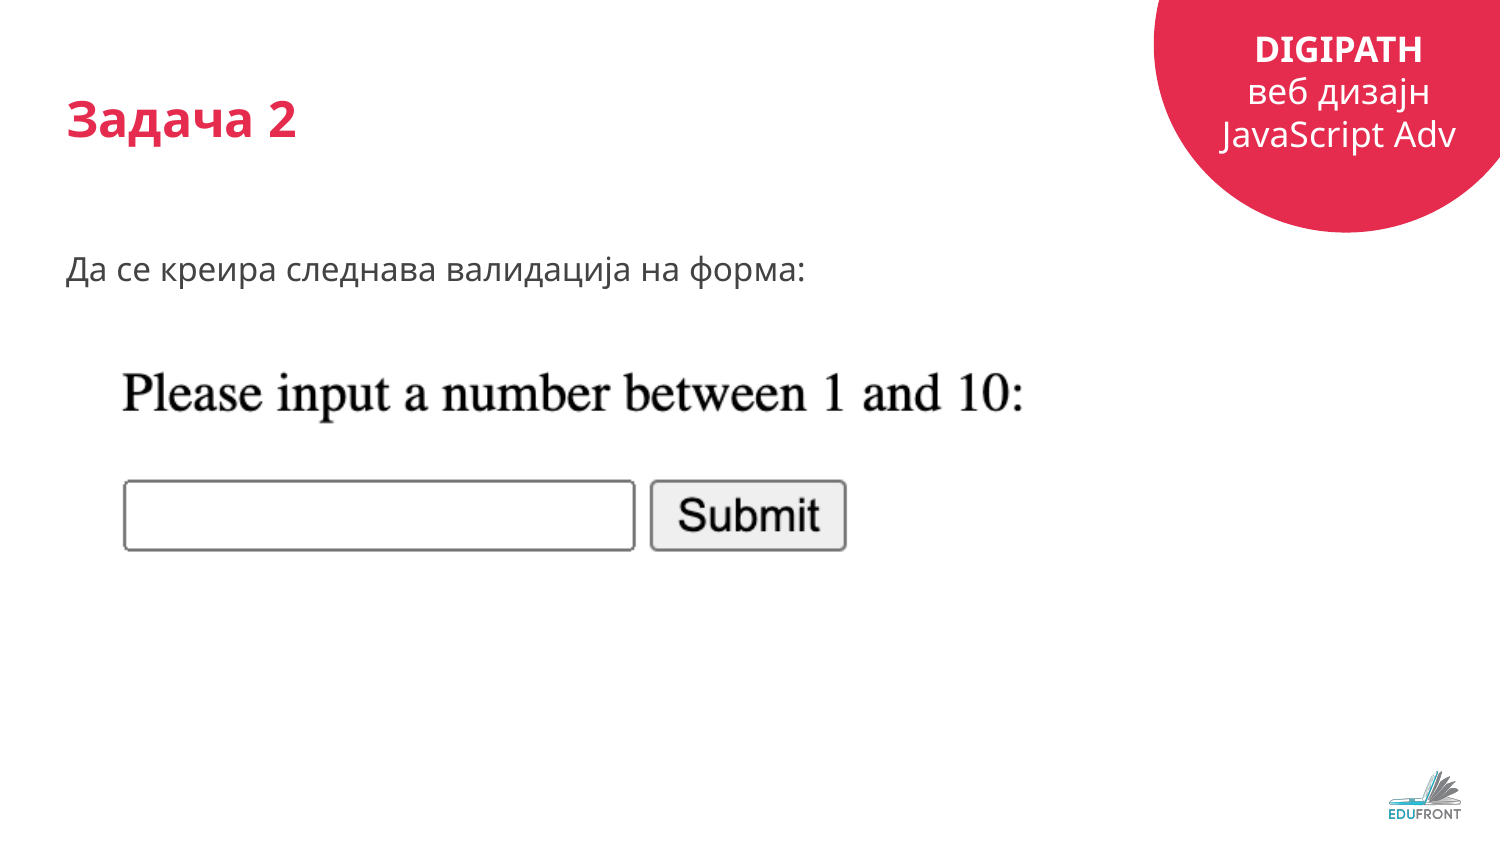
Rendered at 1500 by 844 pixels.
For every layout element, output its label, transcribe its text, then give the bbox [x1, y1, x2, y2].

title Задача 2 [51, 72, 1449, 167]
picture [1389, 771, 1461, 819]
list Да се креира следнава валидација на форма: [51, 213, 1449, 728]
picture [102, 349, 1091, 591]
